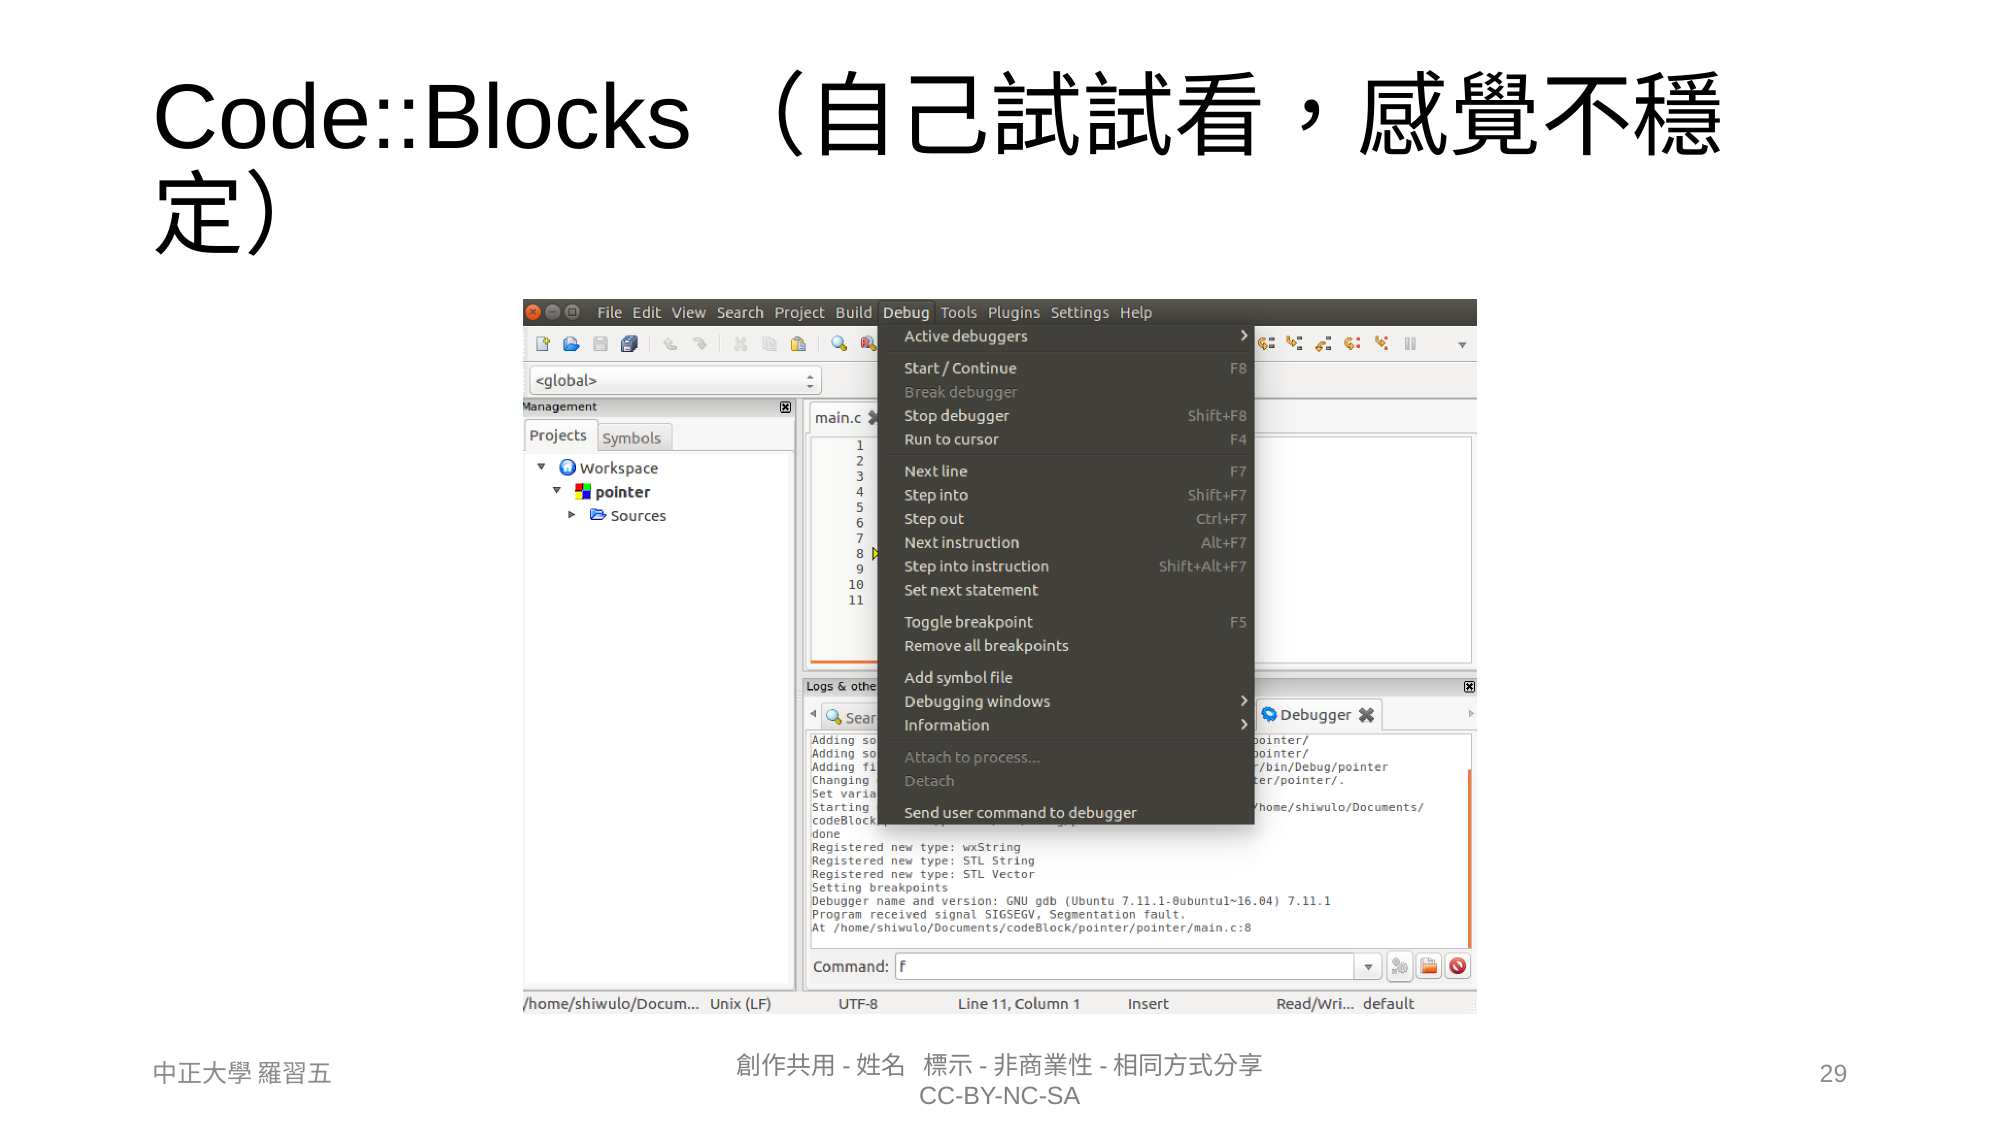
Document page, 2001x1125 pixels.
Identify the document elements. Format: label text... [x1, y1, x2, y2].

title Code::Blocks（自己試試看，感覺不穩定） [137, 59, 1863, 278]
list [523, 299, 1477, 1014]
slide_number 29 [1412, 1042, 1863, 1103]
